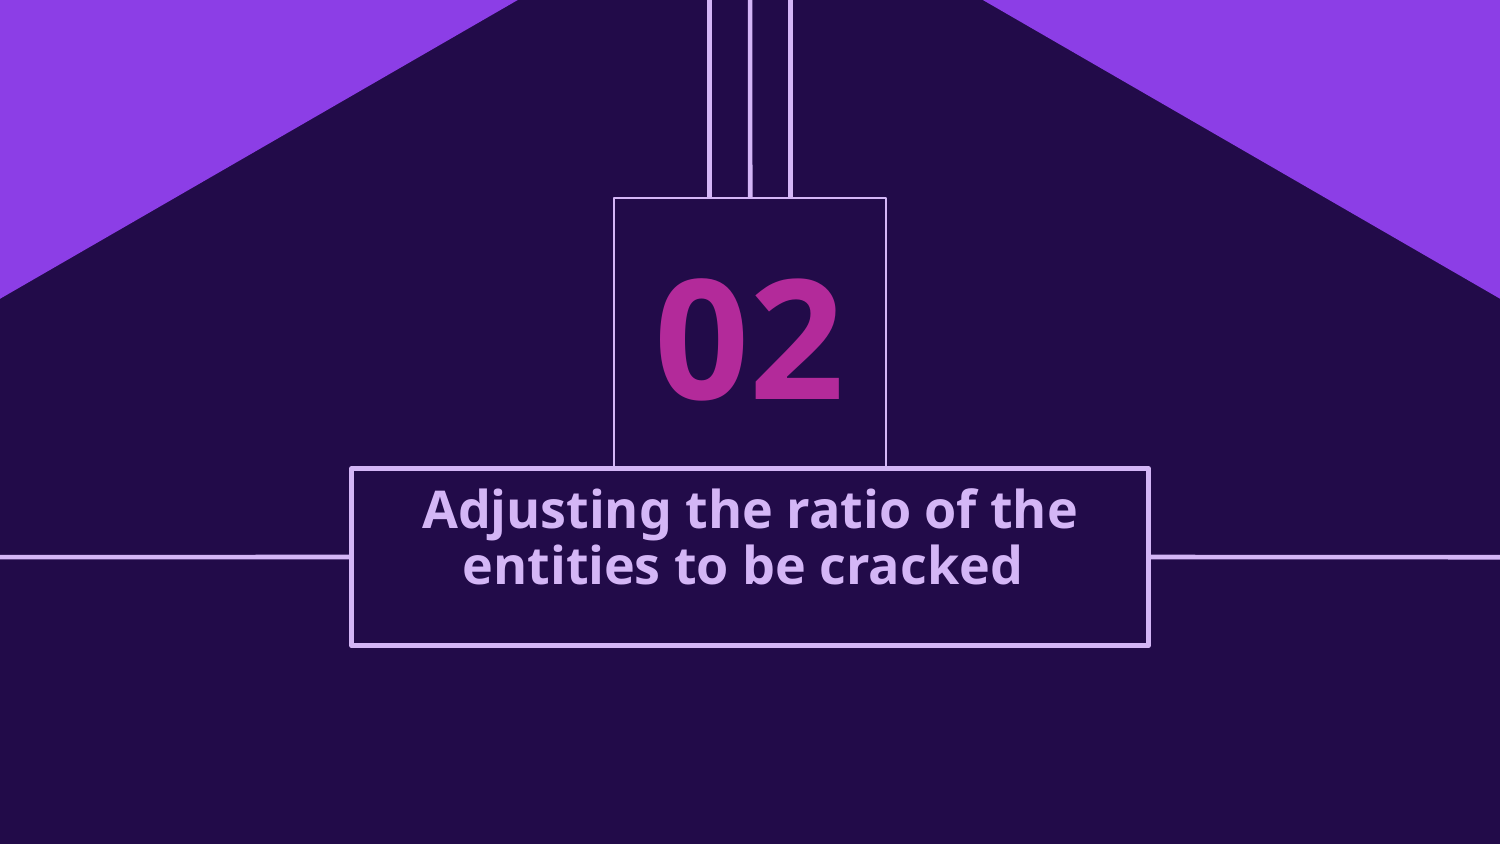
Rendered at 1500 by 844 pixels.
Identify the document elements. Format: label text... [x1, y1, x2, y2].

title 02 [612, 196, 889, 471]
title Adjusting the ratio of the entities to be cracked [349, 466, 1151, 648]
